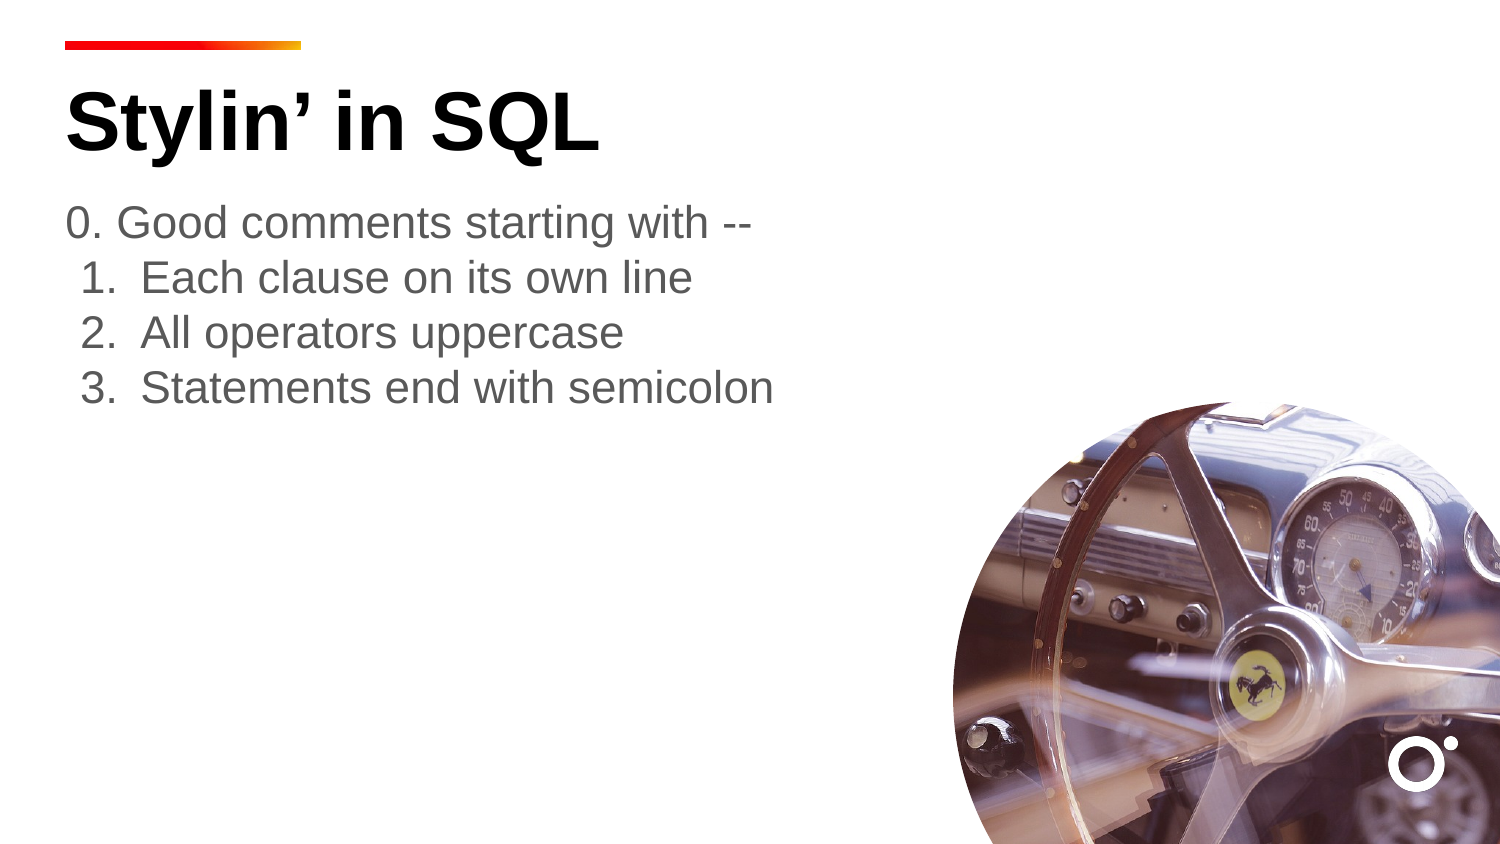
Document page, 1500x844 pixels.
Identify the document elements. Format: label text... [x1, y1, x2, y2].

text_box 0. Good comments starting with -- Each clause on its own line All operators uppercase Statements end with semicolon [65, 192, 1409, 793]
picture [65, 41, 301, 50]
picture [952, 401, 1500, 844]
text_box Stylin’ in SQL [65, 57, 1409, 169]
